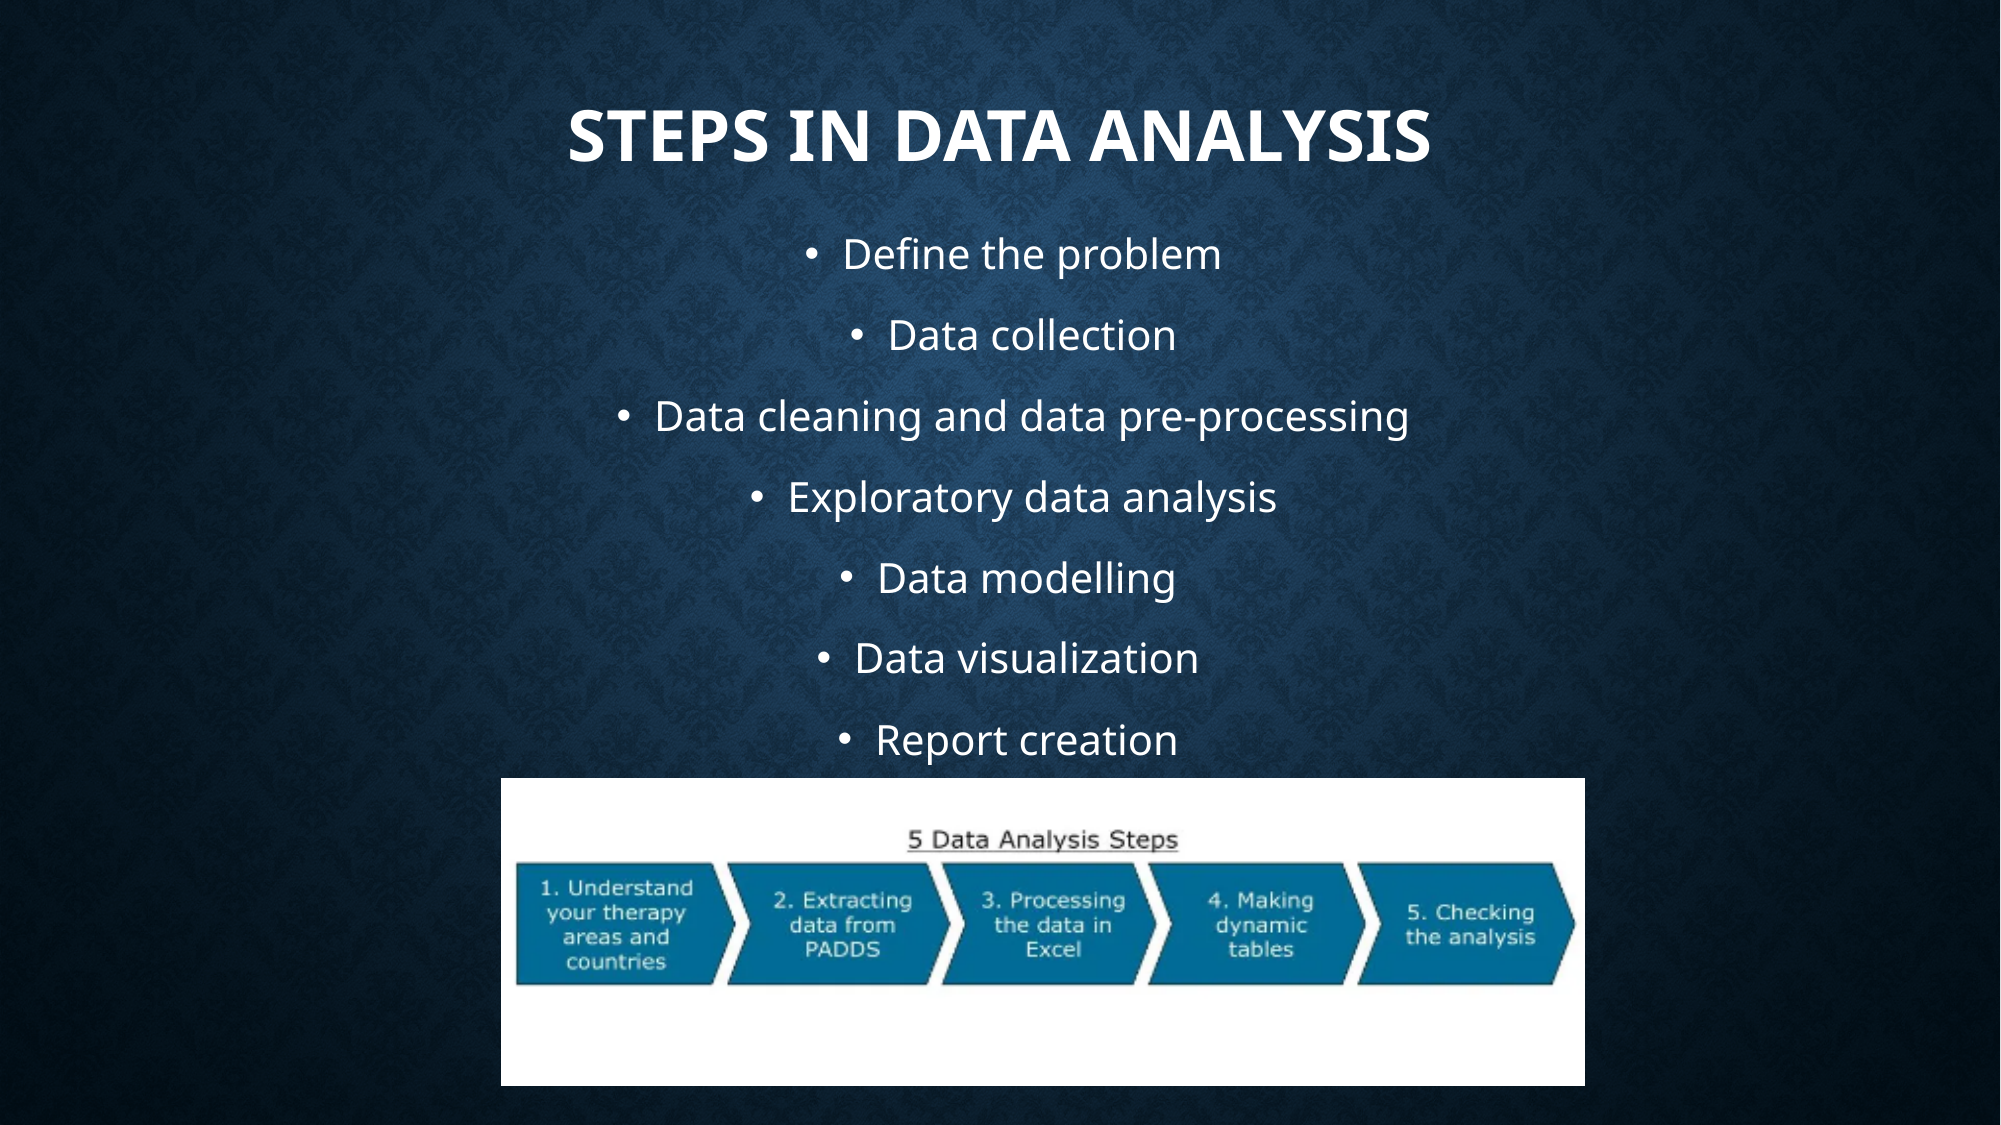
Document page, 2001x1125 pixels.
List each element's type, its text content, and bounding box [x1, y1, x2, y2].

list Define the problem Data collection Data cleaning and data pre-processing Exploratory data analysis Data modelling Data visualization Report creation [443, 210, 1585, 794]
title Steps in Data Analysis [160, 66, 1840, 211]
picture [501, 778, 1585, 1086]
